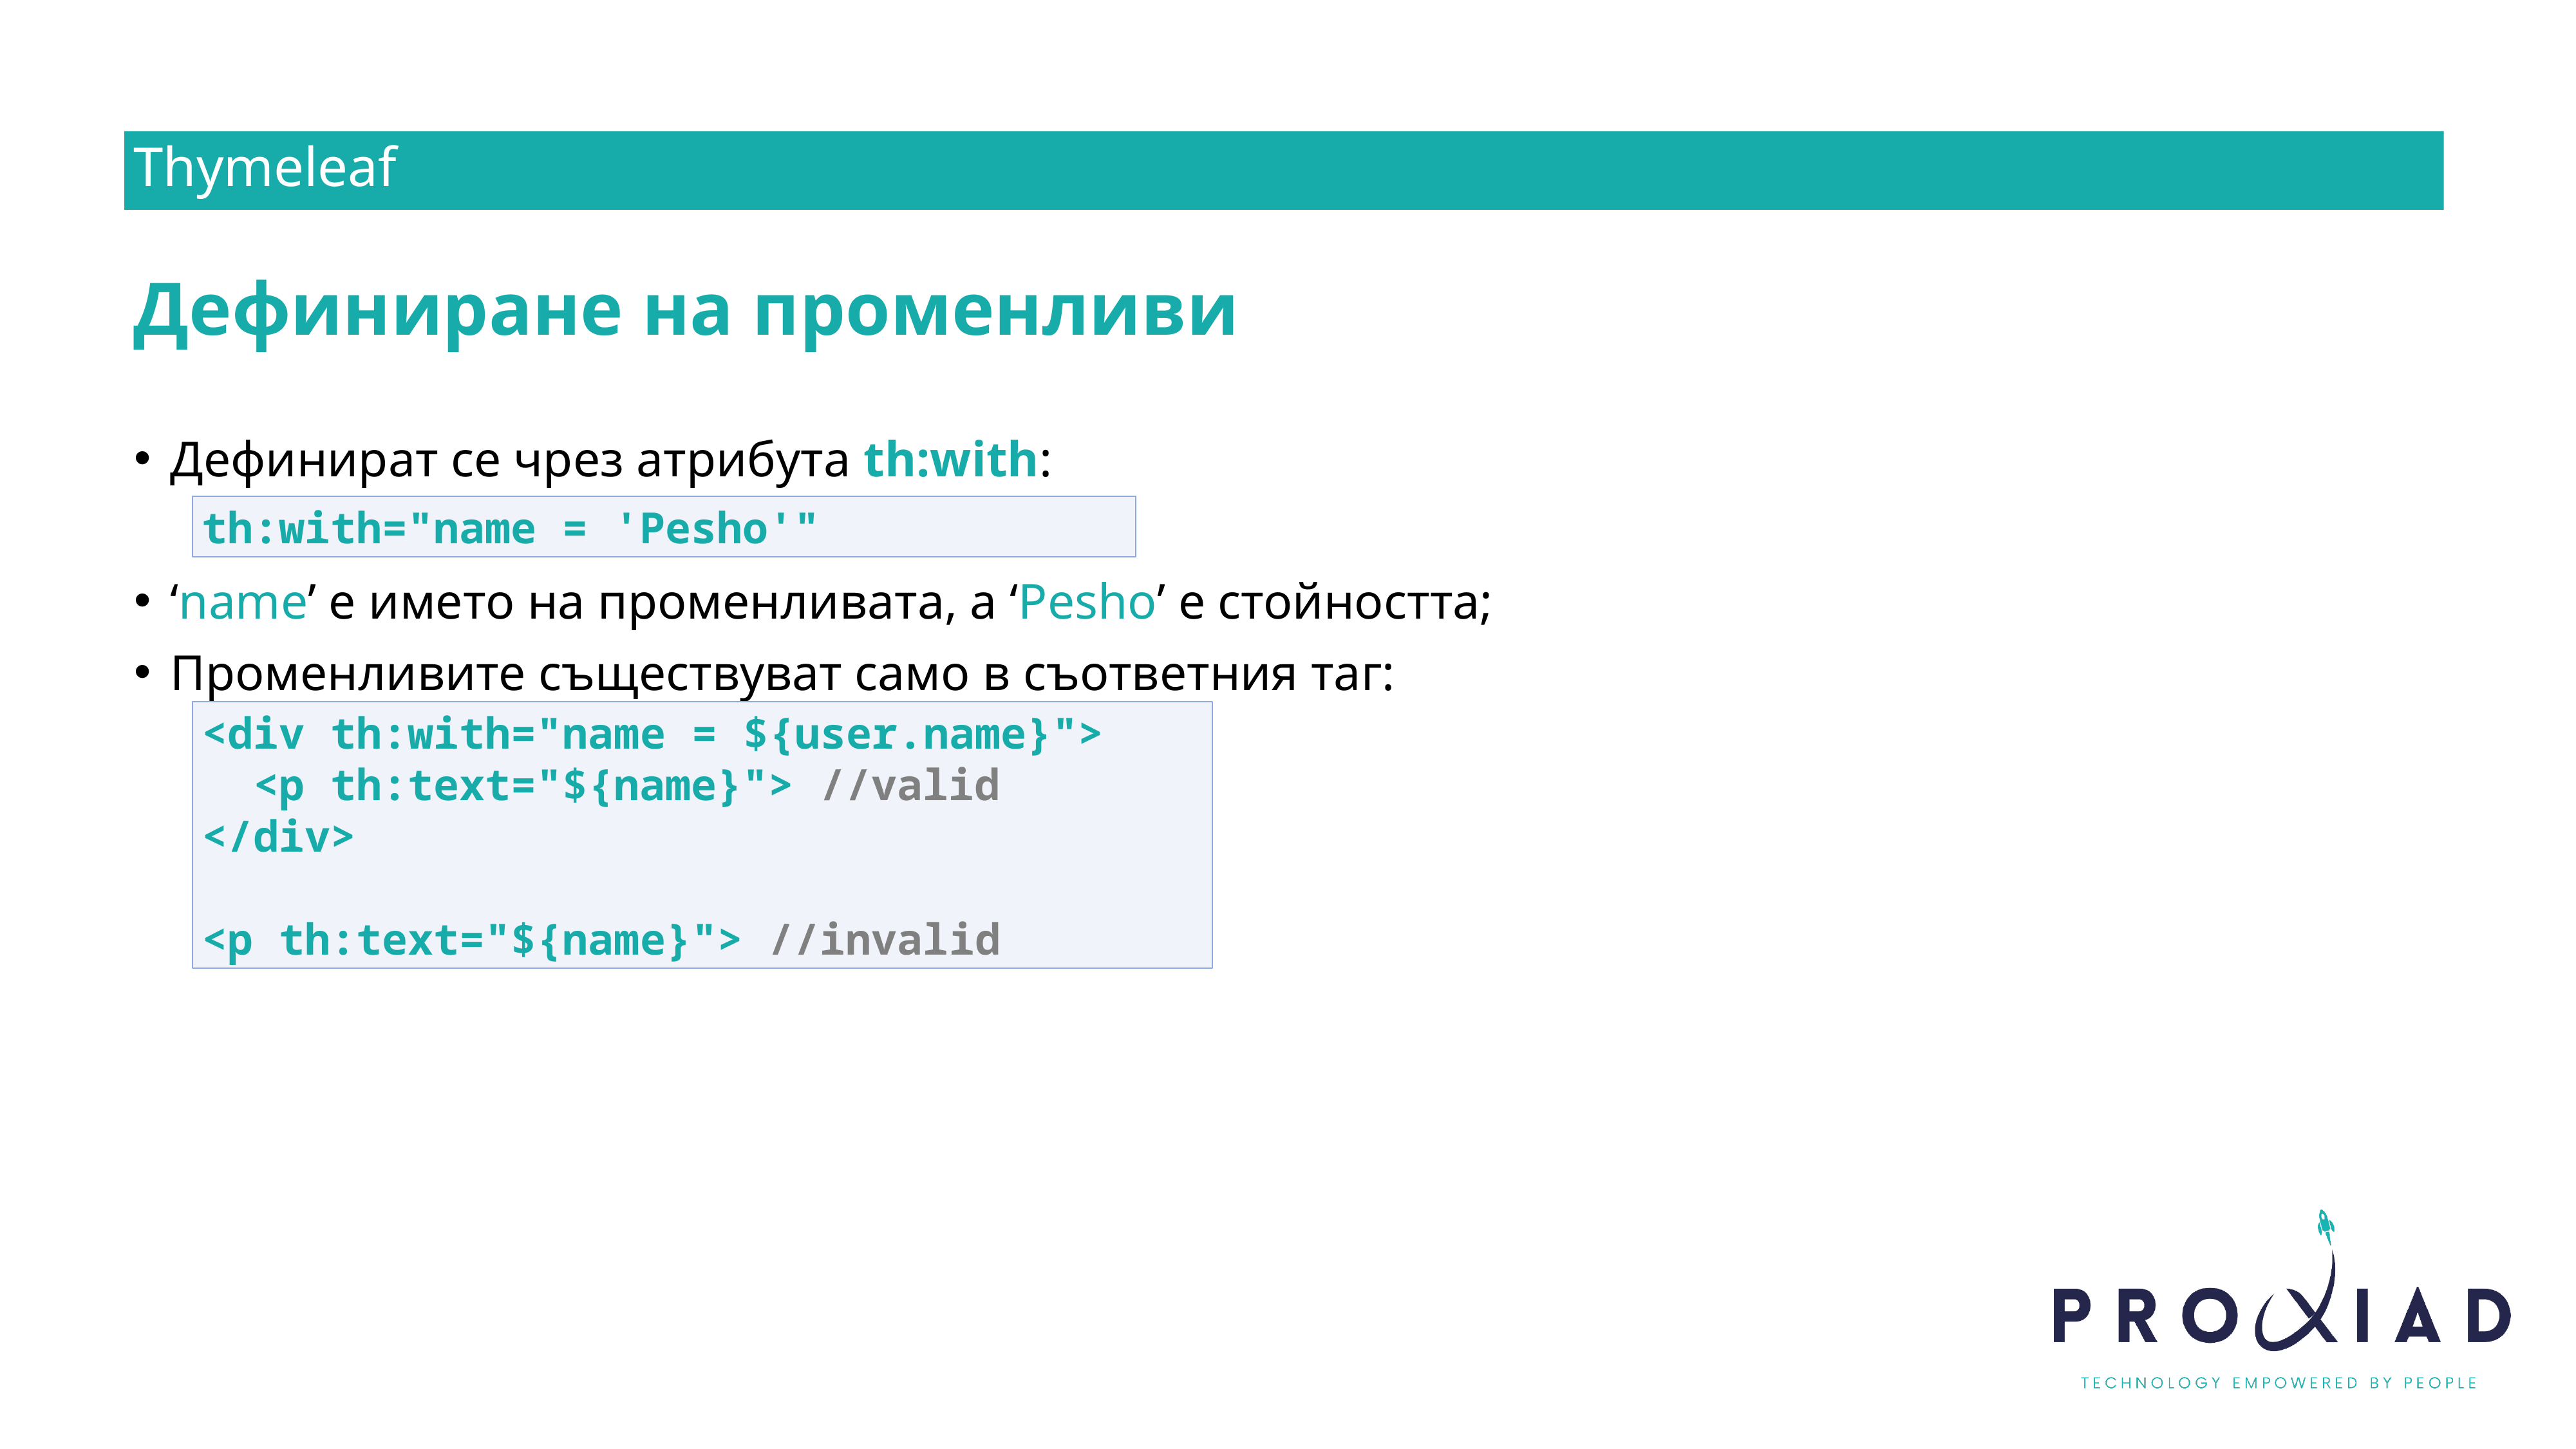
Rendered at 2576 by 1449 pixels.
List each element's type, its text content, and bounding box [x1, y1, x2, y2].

text_box Thymeleaf [124, 131, 2444, 207]
text_box Дефиниране на променливи [124, 268, 2440, 359]
text_box <div th:with="name = ${user.name}"> <p th:text="${name}"> //valid </div> <p th:text="${name}"> //invalid [193, 701, 1212, 969]
text_box Дефинират се чрез атрибута th:with: ‘name’ e името на променливата, а ‘Pesho’ е стойността; Променливите съществуват само в съответния таг: [124, 423, 2440, 1021]
text_box th:with="name = 'Рesho'" [193, 496, 1136, 557]
picture [1988, 1149, 2576, 1448]
